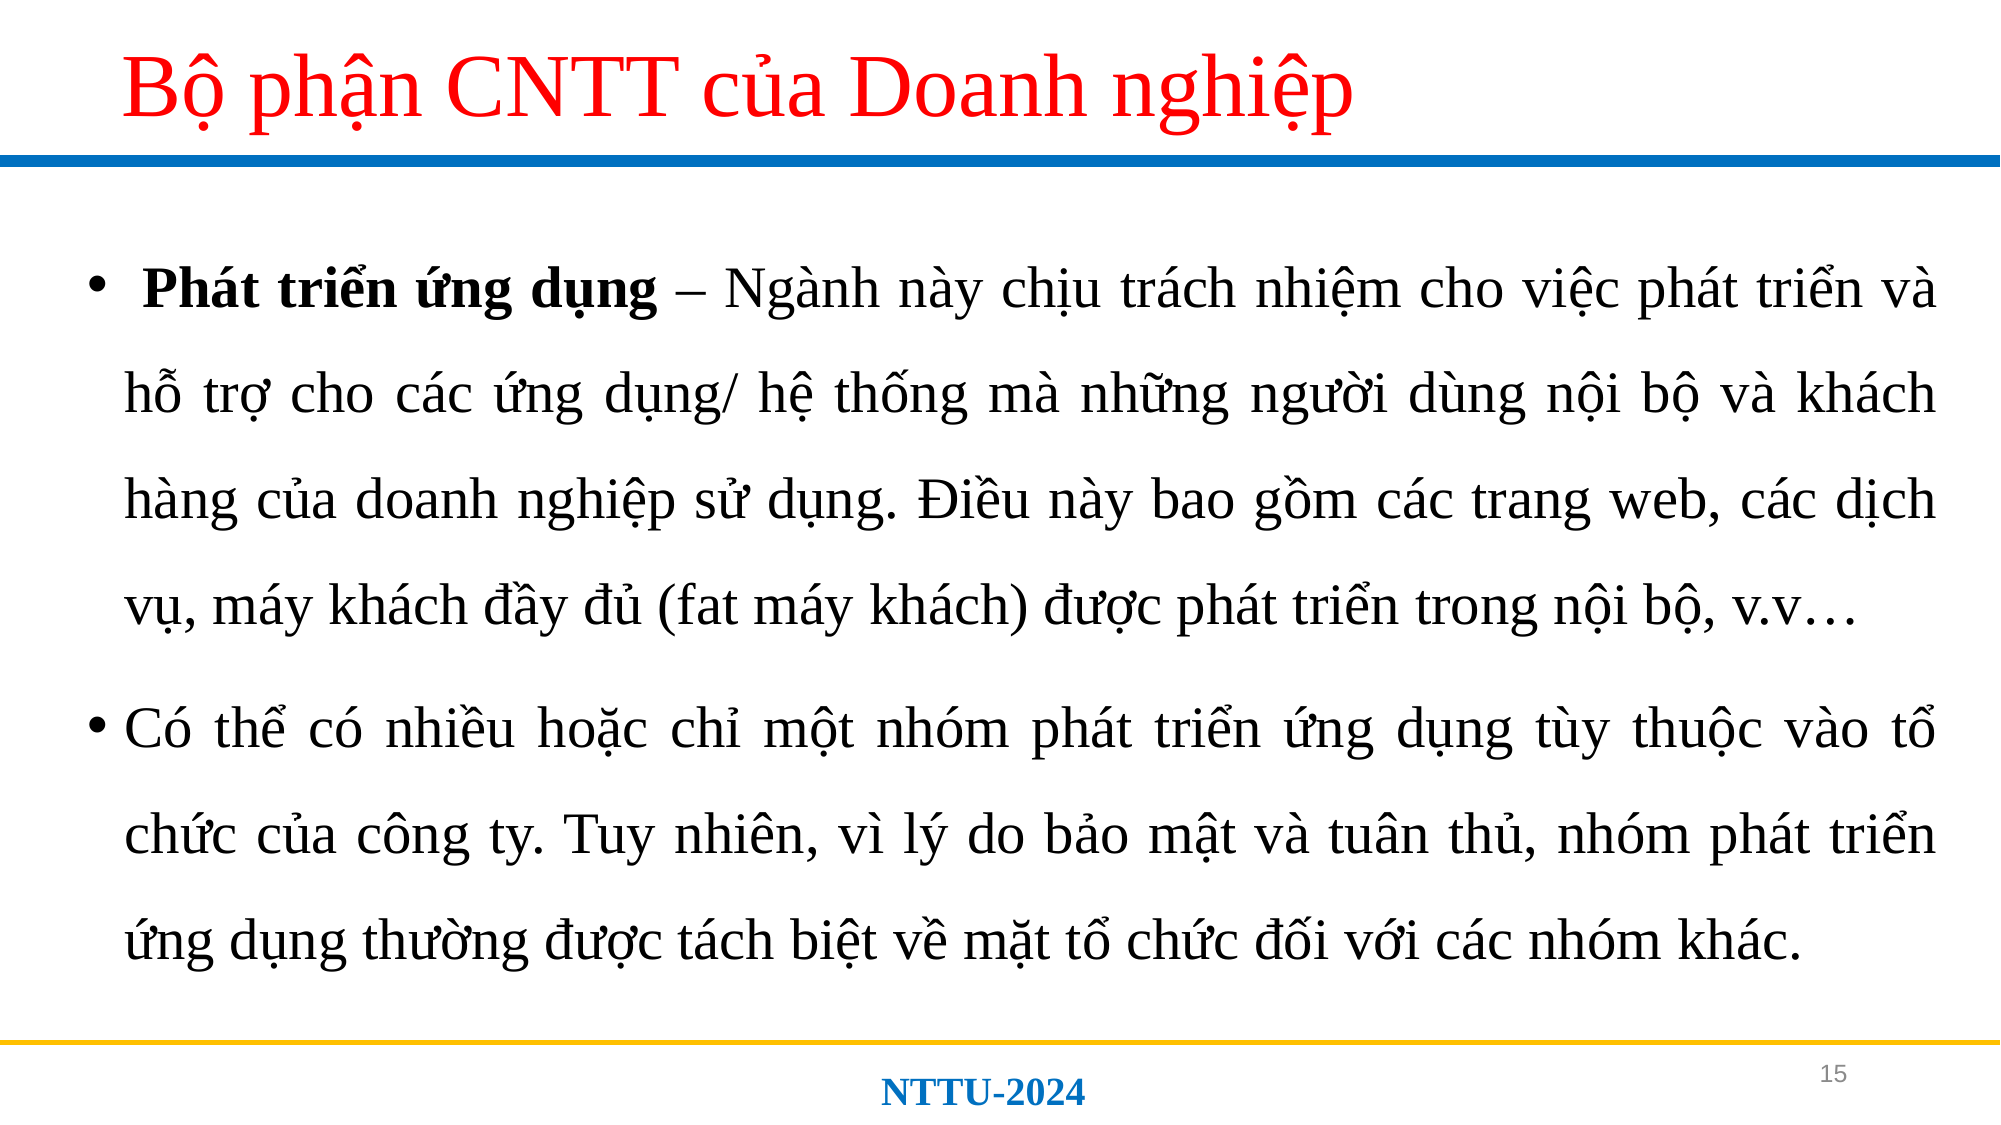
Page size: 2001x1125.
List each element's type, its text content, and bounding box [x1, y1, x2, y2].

title Bộ phận CNTT của Doanh nghiệp [106, 28, 1636, 147]
list Phát triển ứng dụng – Ngành này chịu trách nhiệm cho việc phát triển và hỗ trợ cho các ứng dụng/ hệ thống mà những người dùng nội bộ và khách hàng của doanh nghiệp sử dụng. Điều này bao gồm các trang web, các dịch vụ, máy khách đầy đủ (fat máy khách) được phát triển trong nội bộ, v.v… Có thể có nhiều hoặc chỉ một nhóm phát triển ứng dụng tùy thuộc vào tổ chức của công ty. Tuy nhiên, vì lý do bảo mật và tuân thủ, nhóm phát triển ứng dụng thường được tách biệt về mặt tổ chức đối với các nhóm khác. [72, 205, 1954, 1043]
slide_number 15 [1412, 1042, 1863, 1103]
